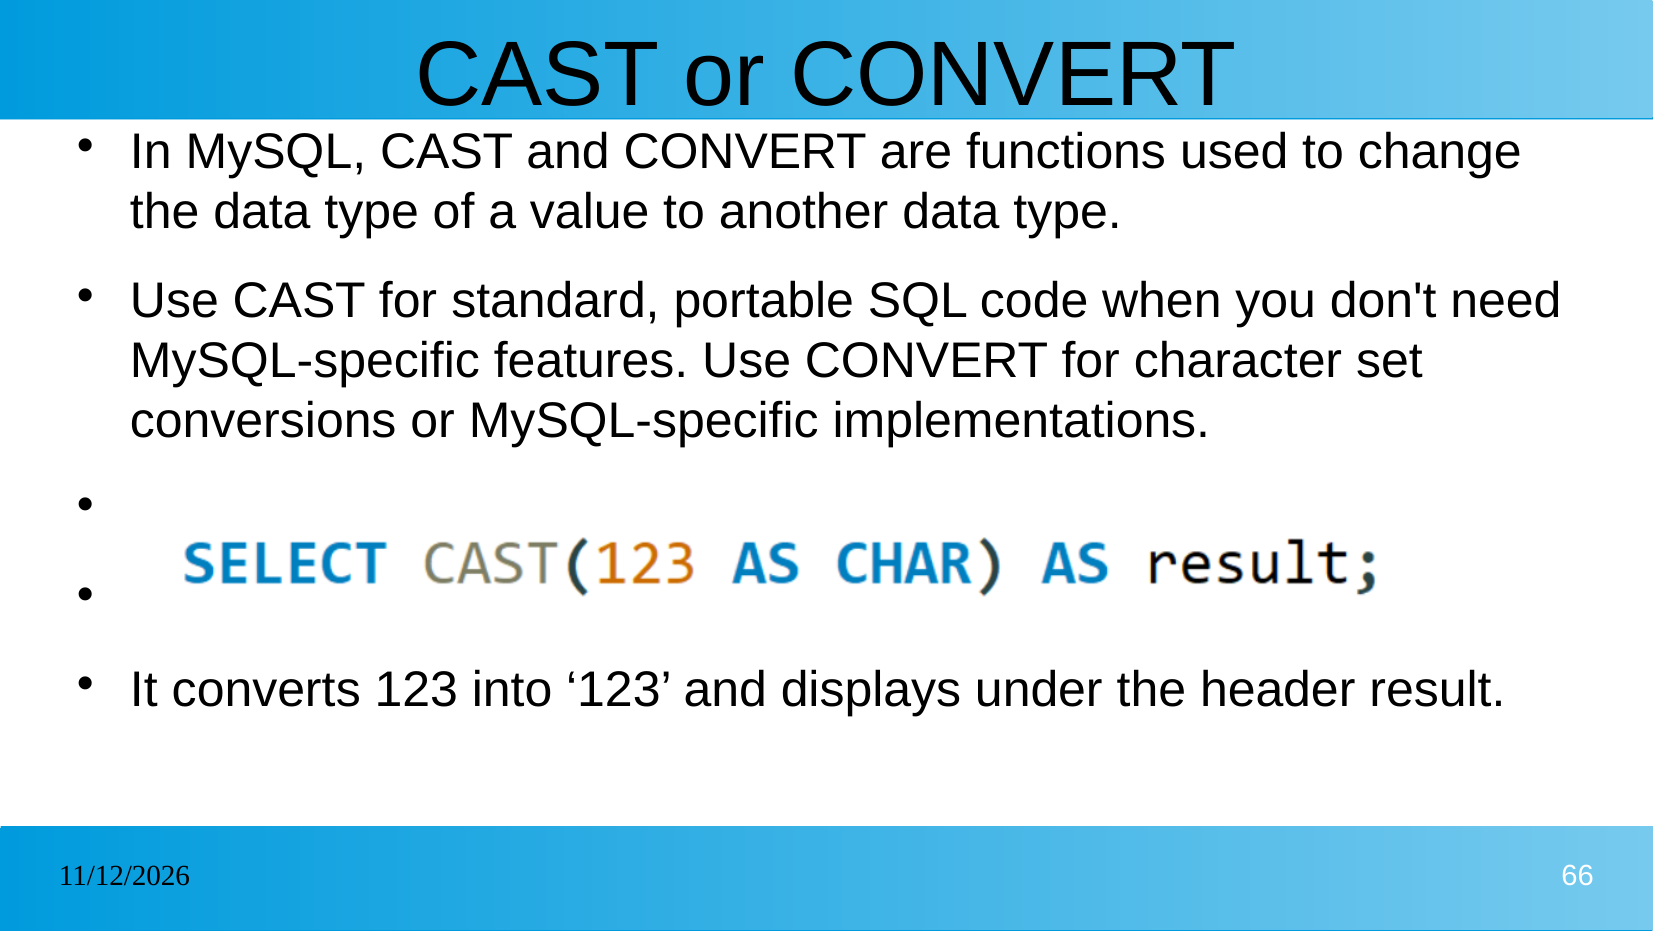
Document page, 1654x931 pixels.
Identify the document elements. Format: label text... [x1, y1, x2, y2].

slide_number 66 [1210, 856, 1594, 915]
list In MySQL, CAST and CONVERT are functions used to change the data type of a value to another data type. Use CAST for standard, portable SQL code when you don't need MySQL-specific features. Use CONVERT for character set conversions or MySQL-specific implementations. It converts 123 into ‘123’ and displays under the header result. [59, 118, 1594, 827]
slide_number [59, 856, 443, 915]
picture [176, 515, 1386, 613]
title CAST or CONVERT [59, 29, 1594, 108]
